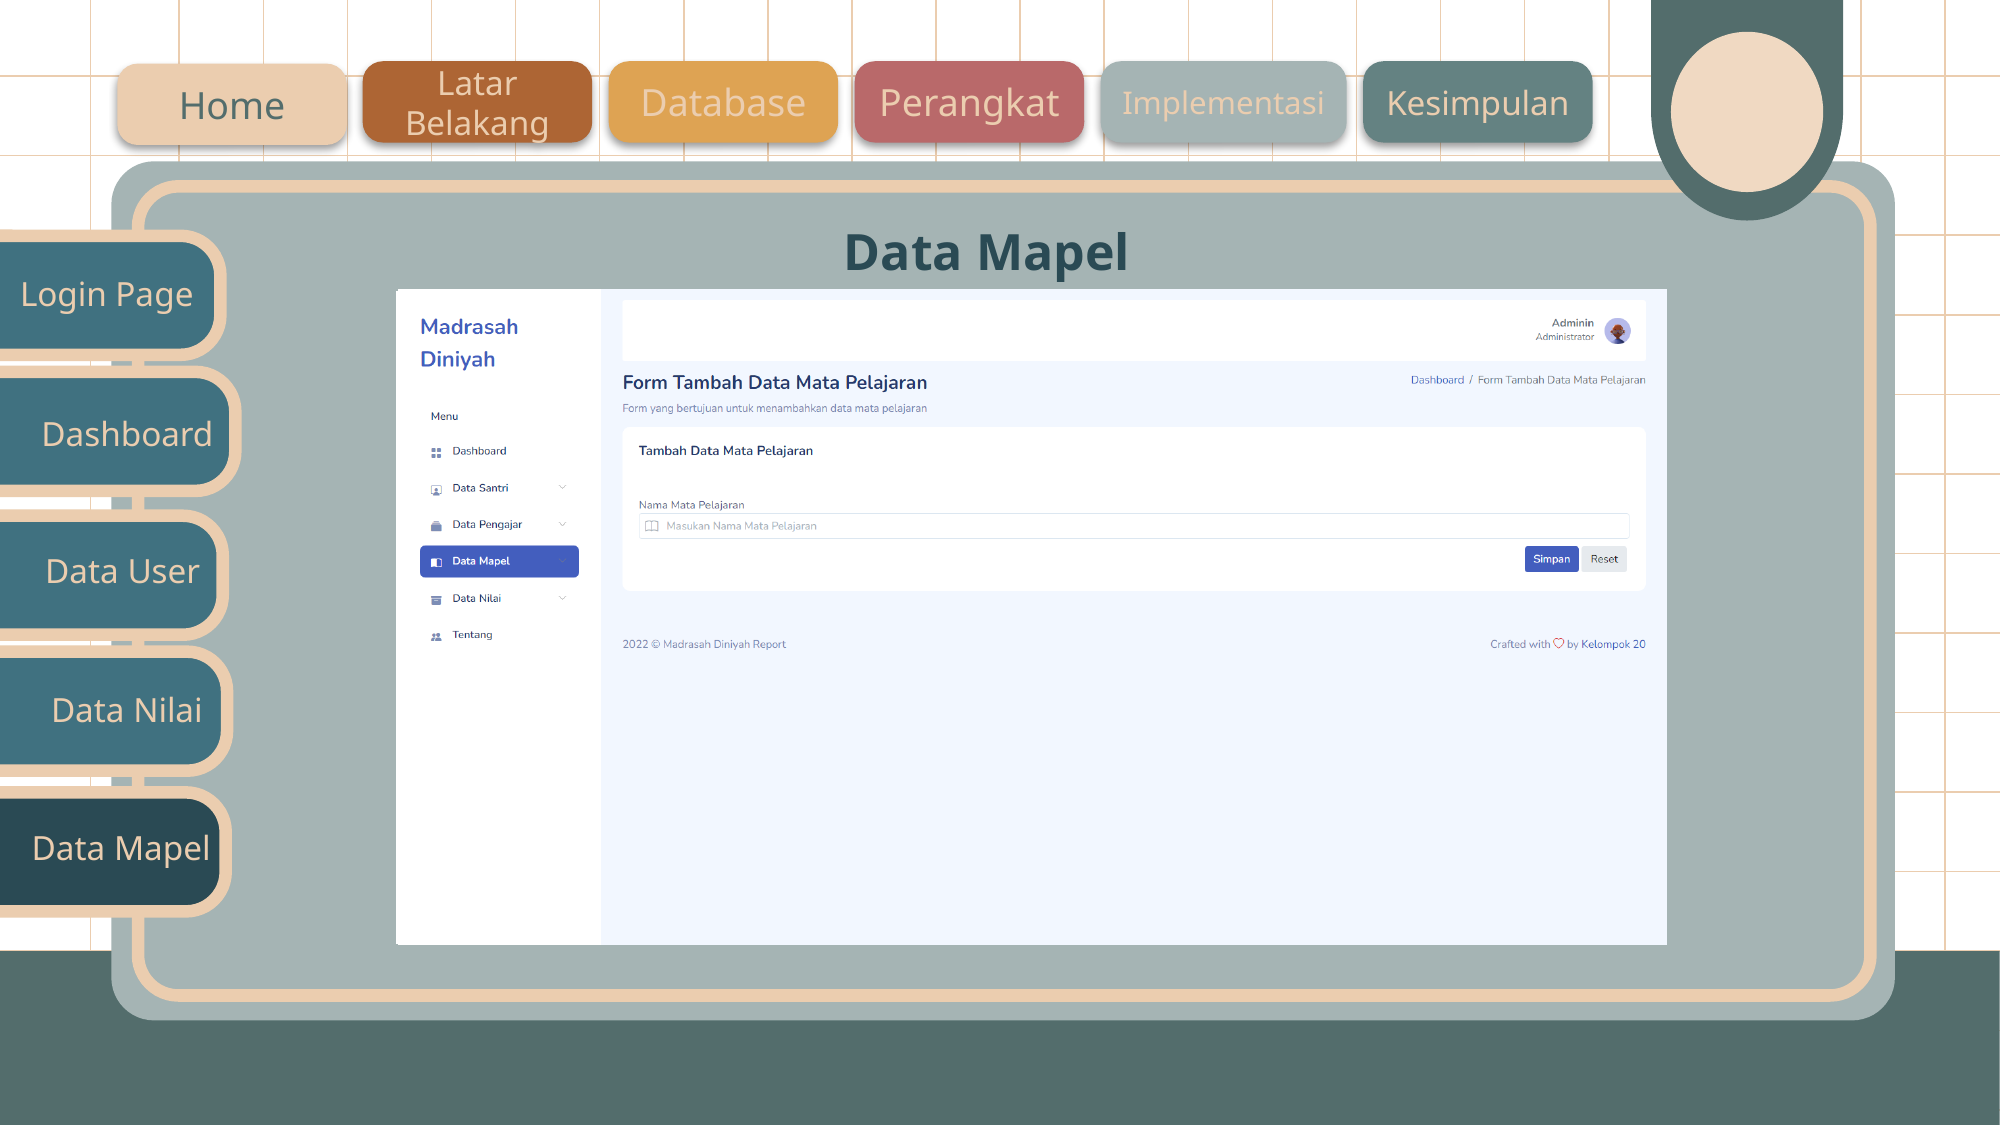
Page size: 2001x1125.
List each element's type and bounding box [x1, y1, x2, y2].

text_box [1904, 206, 2000, 275]
text_box [0, 0, 2000, 1125]
text_box [0, 235, 262, 771]
text_box [1651, 0, 1844, 221]
picture [396, 289, 1667, 945]
